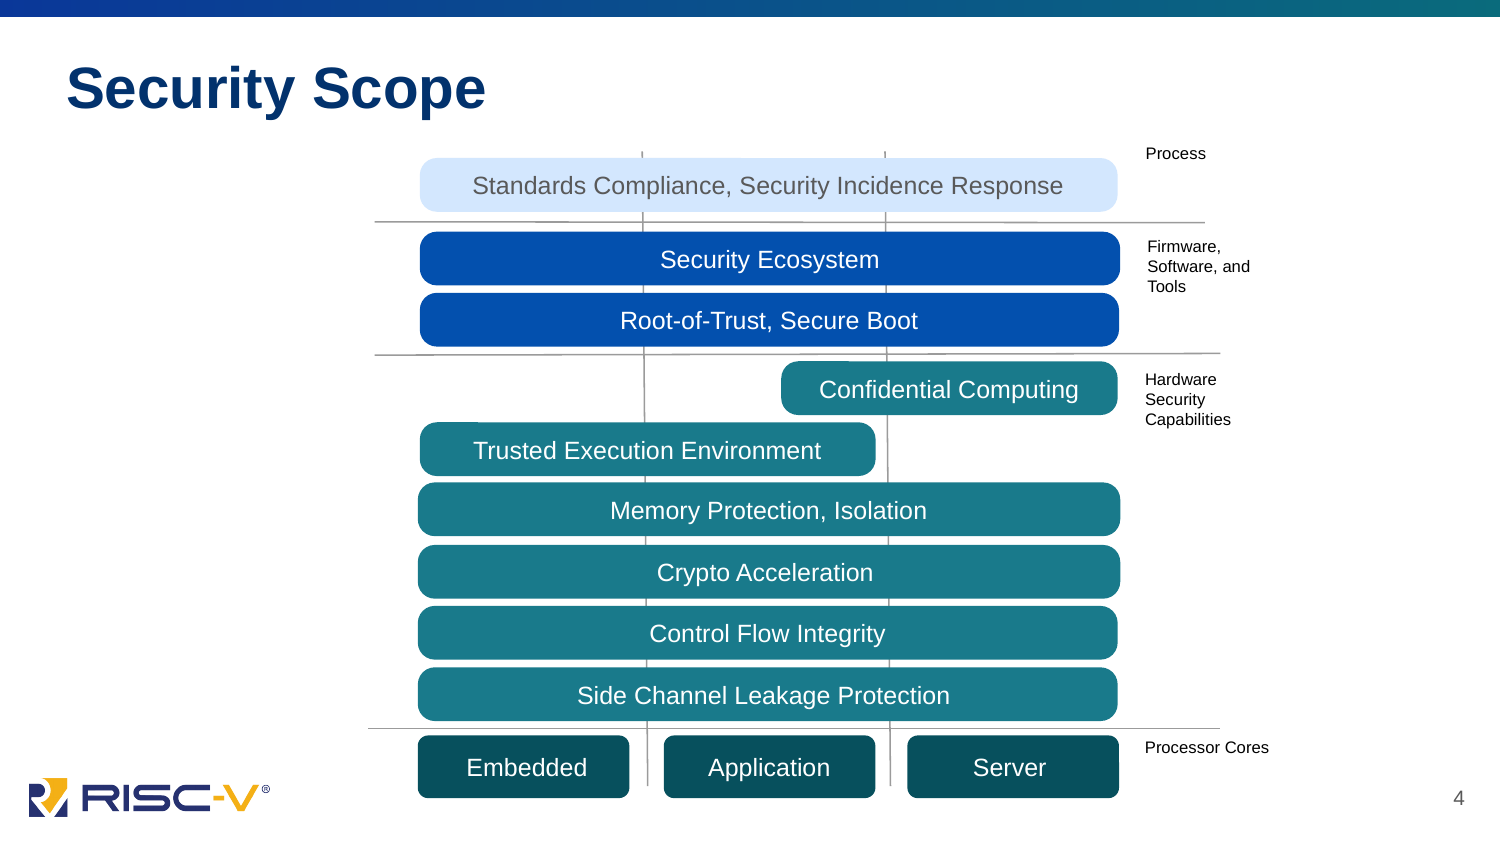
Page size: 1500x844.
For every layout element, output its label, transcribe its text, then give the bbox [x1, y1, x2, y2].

text_box Confidential Computing [895, 365, 1120, 418]
text_box Firmware, Software, and Tools [1132, 228, 1271, 303]
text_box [884, 365, 891, 727]
slide_number 4 [1389, 764, 1480, 830]
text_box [641, 151, 648, 220]
text_box Root-of-Trust, Secure Boot [895, 290, 1122, 349]
text_box Embedded [415, 737, 632, 801]
text_box Root-of-Trust, Secure Boot [653, 290, 879, 349]
text_box Standards Compliance, Security Incidence Response [417, 155, 637, 214]
text_box Trusted Execution Environment [653, 420, 878, 479]
text_box Security Ecosystem [895, 231, 1123, 288]
picture [29, 778, 270, 817]
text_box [884, 151, 891, 220]
text_box Process [1130, 135, 1222, 170]
text_box Memory Protection, Isolation [415, 480, 636, 539]
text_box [884, 231, 891, 351]
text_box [884, 737, 891, 787]
text_box Control Flow Integrity [415, 603, 636, 662]
text_box Security Ecosystem [653, 231, 879, 288]
text_box Memory Protection, Isolation [895, 480, 1123, 539]
text_box Hardware Security Capabilities [1130, 361, 1247, 436]
text_box Control Flow Integrity [895, 603, 1120, 662]
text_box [641, 231, 648, 351]
text_box Processor Cores [1130, 729, 1285, 765]
text_box Memory Protection, Isolation [653, 480, 879, 539]
text_box Standards Compliance, Security Incidence Response [894, 155, 1120, 214]
text_box Crypto Acceleration [415, 542, 636, 601]
text_box Application [661, 737, 878, 801]
text_box Standards Compliance, Security Incidence Response [652, 155, 879, 214]
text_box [641, 365, 648, 727]
text_box Security Ecosystem [417, 231, 636, 288]
text_box Trusted Execution Environment [417, 420, 636, 479]
text_box Crypto Acceleration [653, 542, 879, 601]
text_box Root-of-Trust, Secure Boot [417, 290, 636, 349]
text_box Control Flow Integrity [653, 603, 879, 662]
text_box Side Channel Leakage Protection [895, 665, 1120, 724]
text_box Confidential Computing [779, 365, 879, 418]
text_box Server [905, 737, 1122, 801]
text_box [641, 737, 648, 787]
text_box Crypto Acceleration [895, 542, 1123, 601]
text_box Side Channel Leakage Protection [653, 665, 879, 724]
text_box Side Channel Leakage Protection [415, 665, 636, 724]
title Security Scope [51, 35, 1449, 159]
